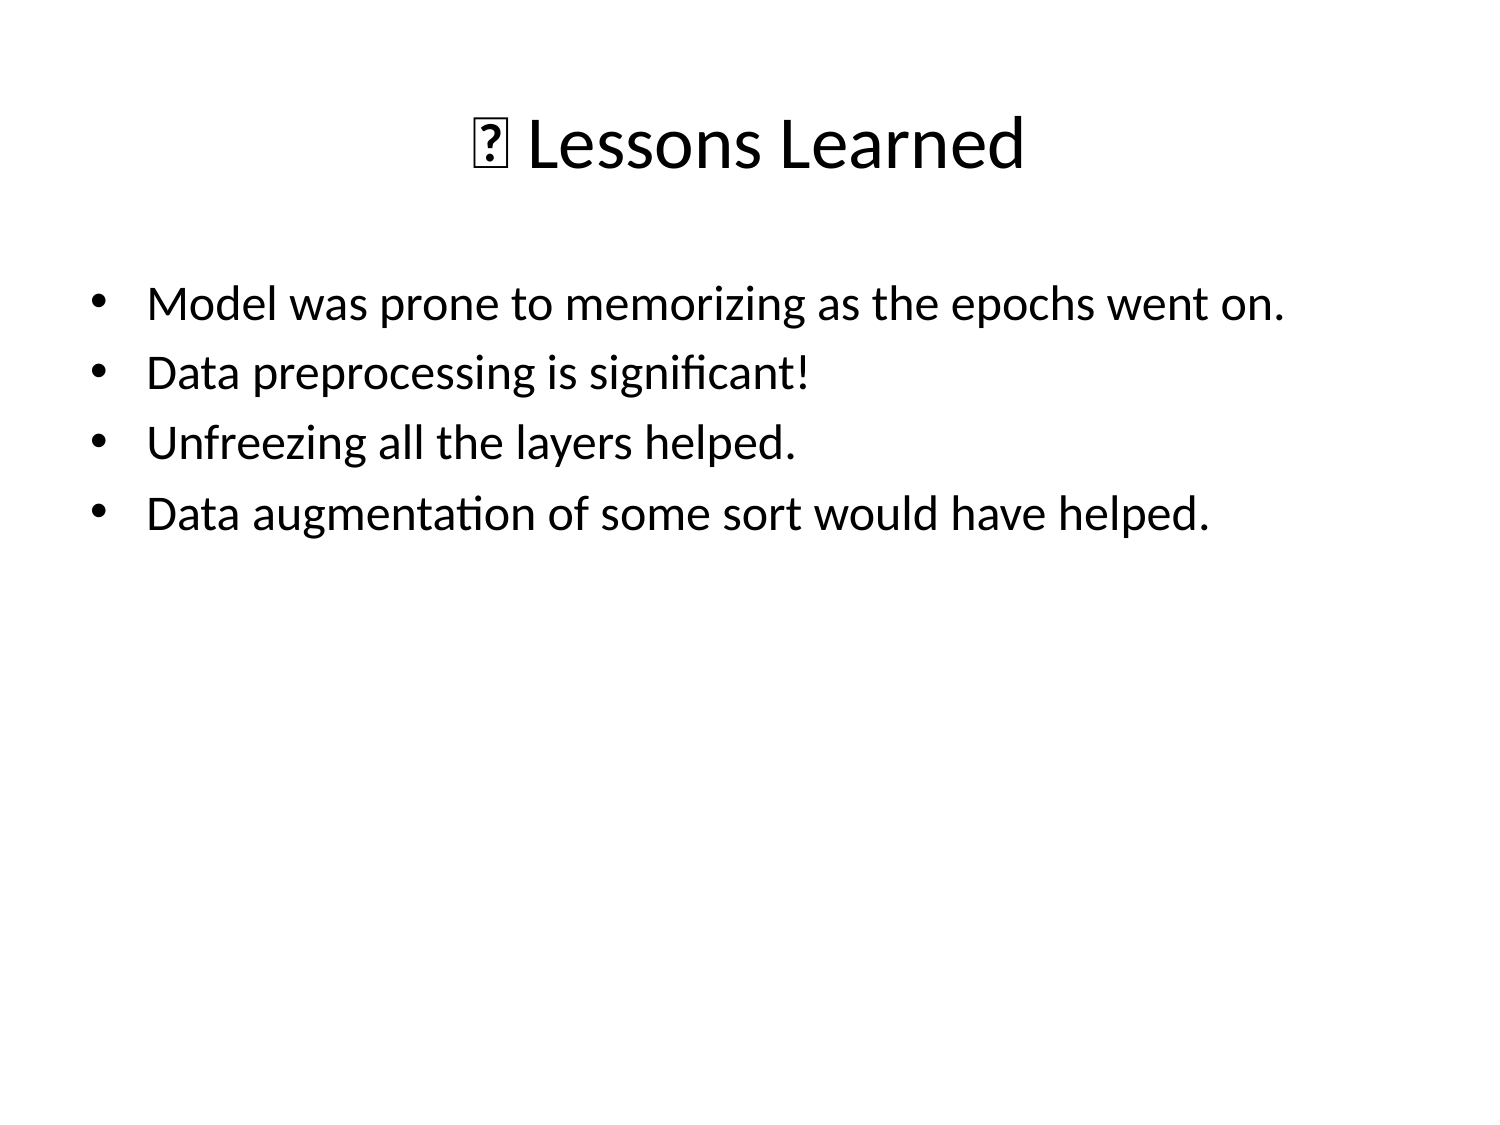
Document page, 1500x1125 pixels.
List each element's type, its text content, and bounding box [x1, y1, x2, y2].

title 🤔 Lessons Learned [75, 45, 1425, 233]
list Model was prone to memorizing as the epochs went on. Data preprocessing is significant! Unfreezing all the layers helped. Data augmentation of some sort would have helped. [75, 262, 1425, 1005]
